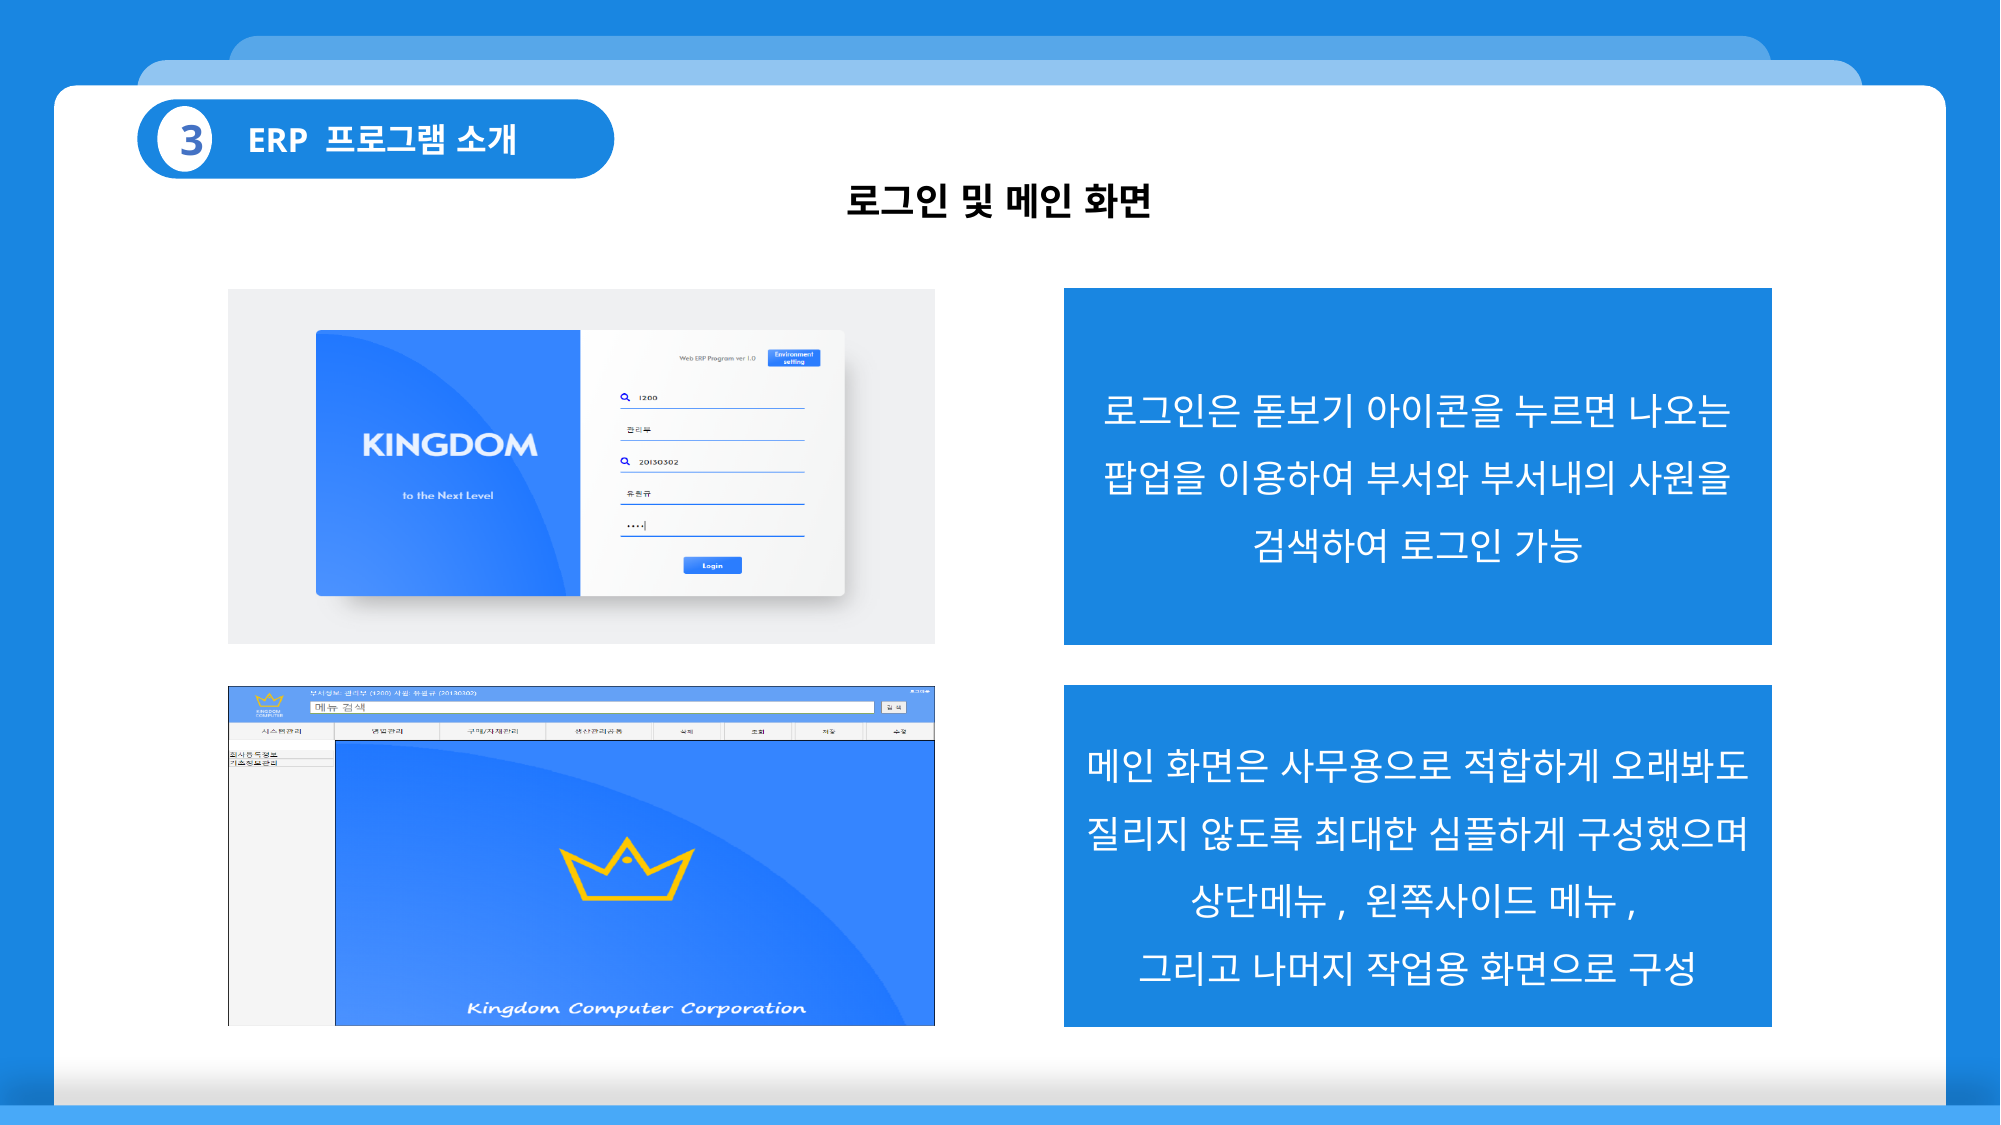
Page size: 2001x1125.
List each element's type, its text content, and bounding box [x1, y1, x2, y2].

text_box [0, 1104, 2000, 1125]
text_box 로그인은 돋보기 아이콘을 누르면 나오는 팝업을 이용하여 부서와 부서내의 사원을 검색하여 로그인 가능 [1064, 288, 1772, 645]
picture [228, 686, 935, 1026]
picture [228, 289, 935, 644]
text_box [228, 34, 1772, 59]
text_box 3 [156, 105, 214, 173]
text_box ERP 프로그램 소개 [136, 98, 616, 180]
text_box 메인 화면은 사무용으로 적합하게 오래봐도 질리지 않도록 최대한 심플하게 구성했으며 상단메뉴, 왼쪽사이드 메뉴, 그리고 나머지 작업용 화면으로 구성 [1064, 685, 1772, 1027]
text_box [53, 84, 1947, 1068]
text_box [136, 59, 1864, 84]
text_box 로그인 및 메인 화면 [738, 170, 1262, 231]
